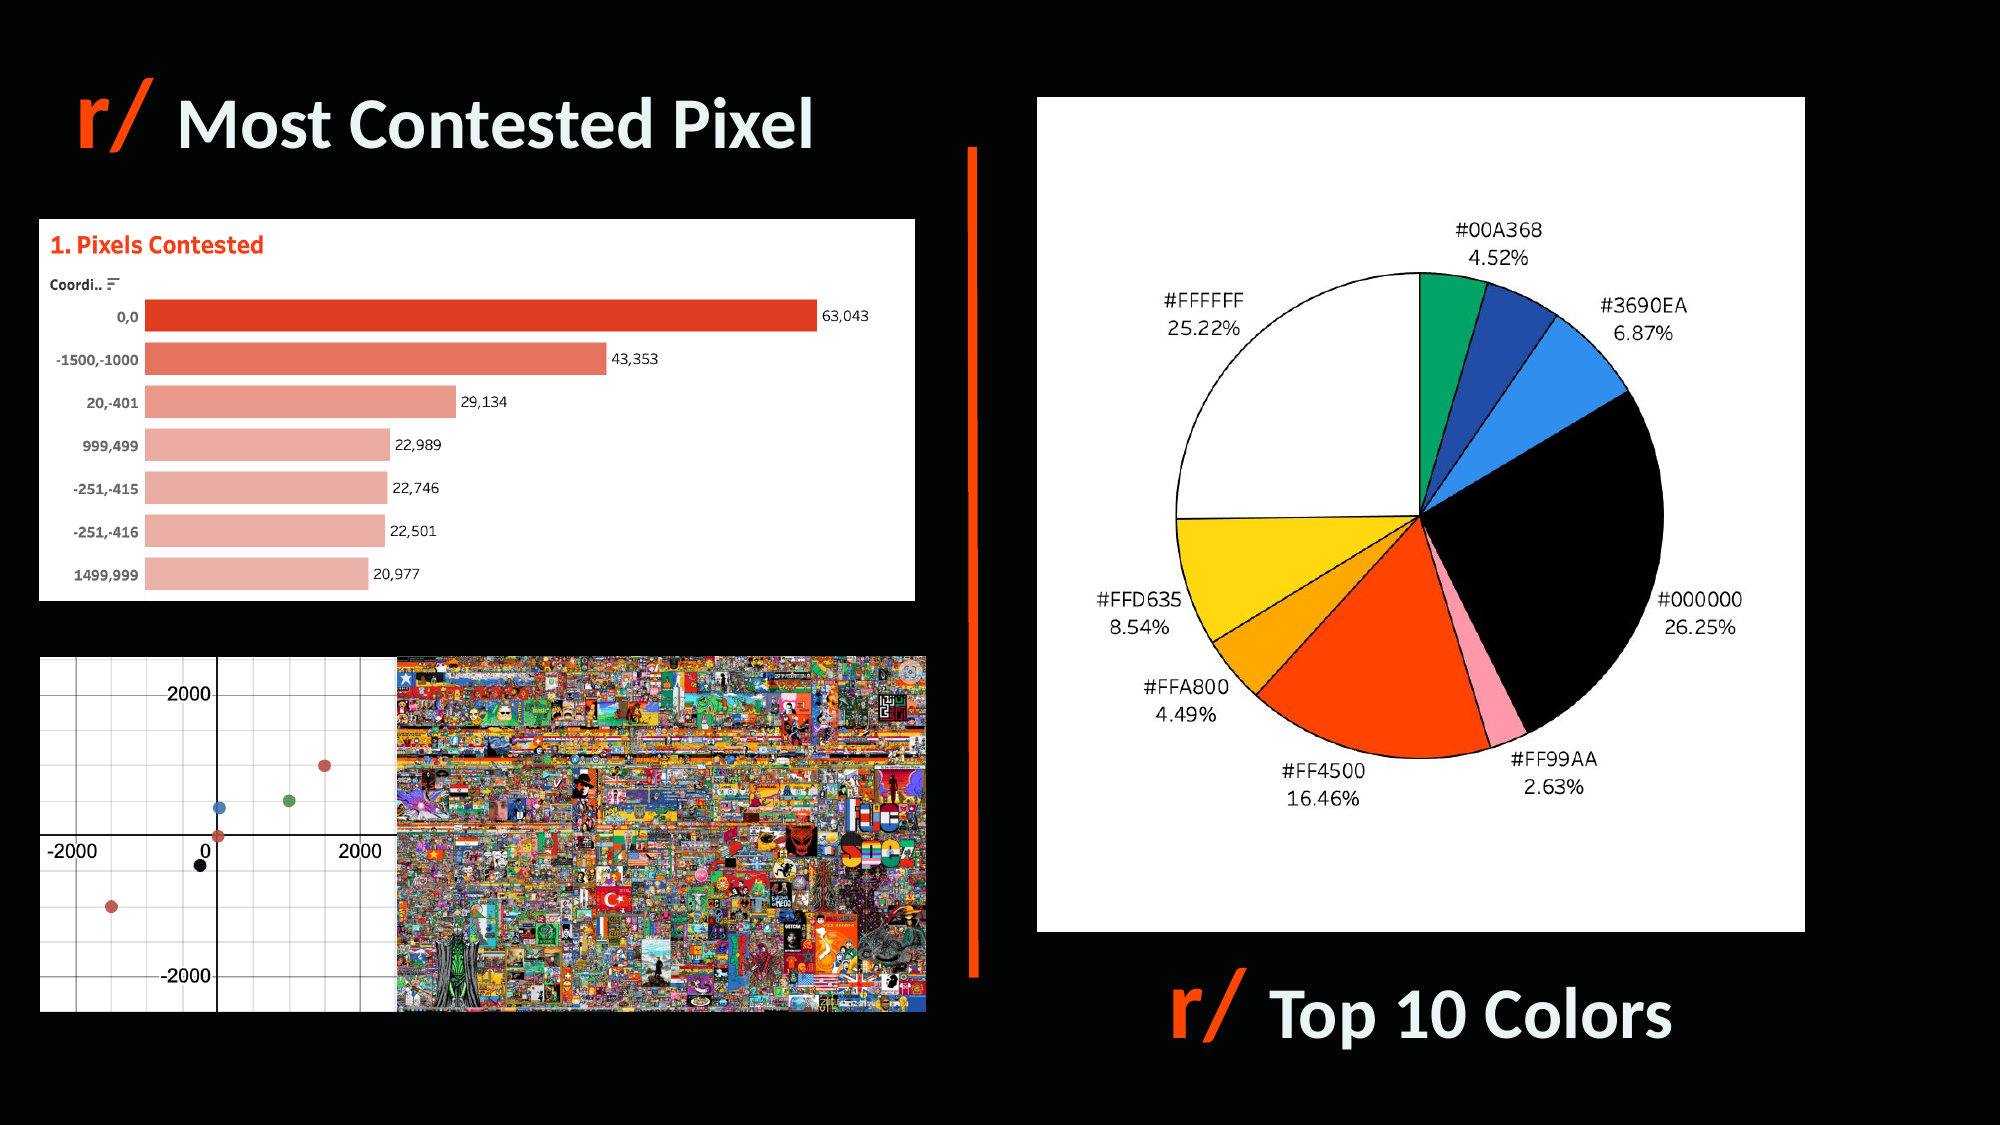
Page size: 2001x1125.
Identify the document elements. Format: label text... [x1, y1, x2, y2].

text_box r/ Most Contested Pixel [0, 40, 974, 176]
picture [1037, 97, 1805, 932]
picture [40, 656, 926, 1012]
picture [39, 219, 915, 601]
text_box r/ Top 10 Colors [903, 930, 1939, 1066]
